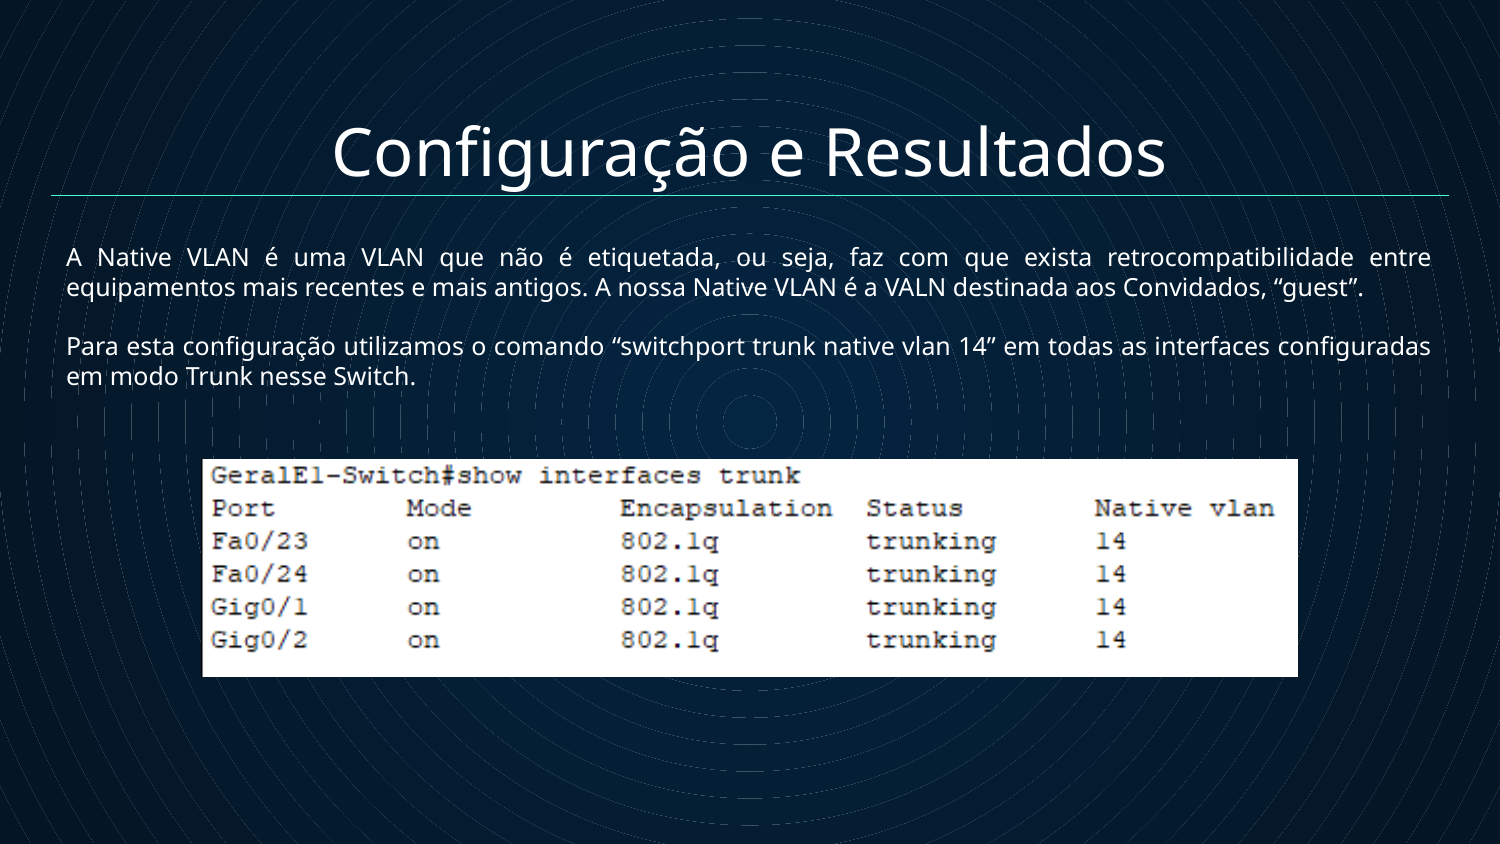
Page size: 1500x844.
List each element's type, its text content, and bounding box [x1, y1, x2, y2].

title Configuração e Resultados [51, 105, 1449, 195]
title Configuração e Resultados [51, 201, 1449, 206]
subtitle A Native VLAN é uma VLAN que não é etiquetada, ou seja, faz com que exista retrocompatibilidade entre equipamentos mais recentes e mais antigos. A nossa Native VLAN é a VALN destinada aos Convidados, “guest”. Para esta configuração utilizamos o comando “switchport trunk native vlan 14” em todas as interfaces configuradas em modo Trunk nesse Switch. [51, 226, 1449, 813]
picture [201, 459, 1299, 677]
